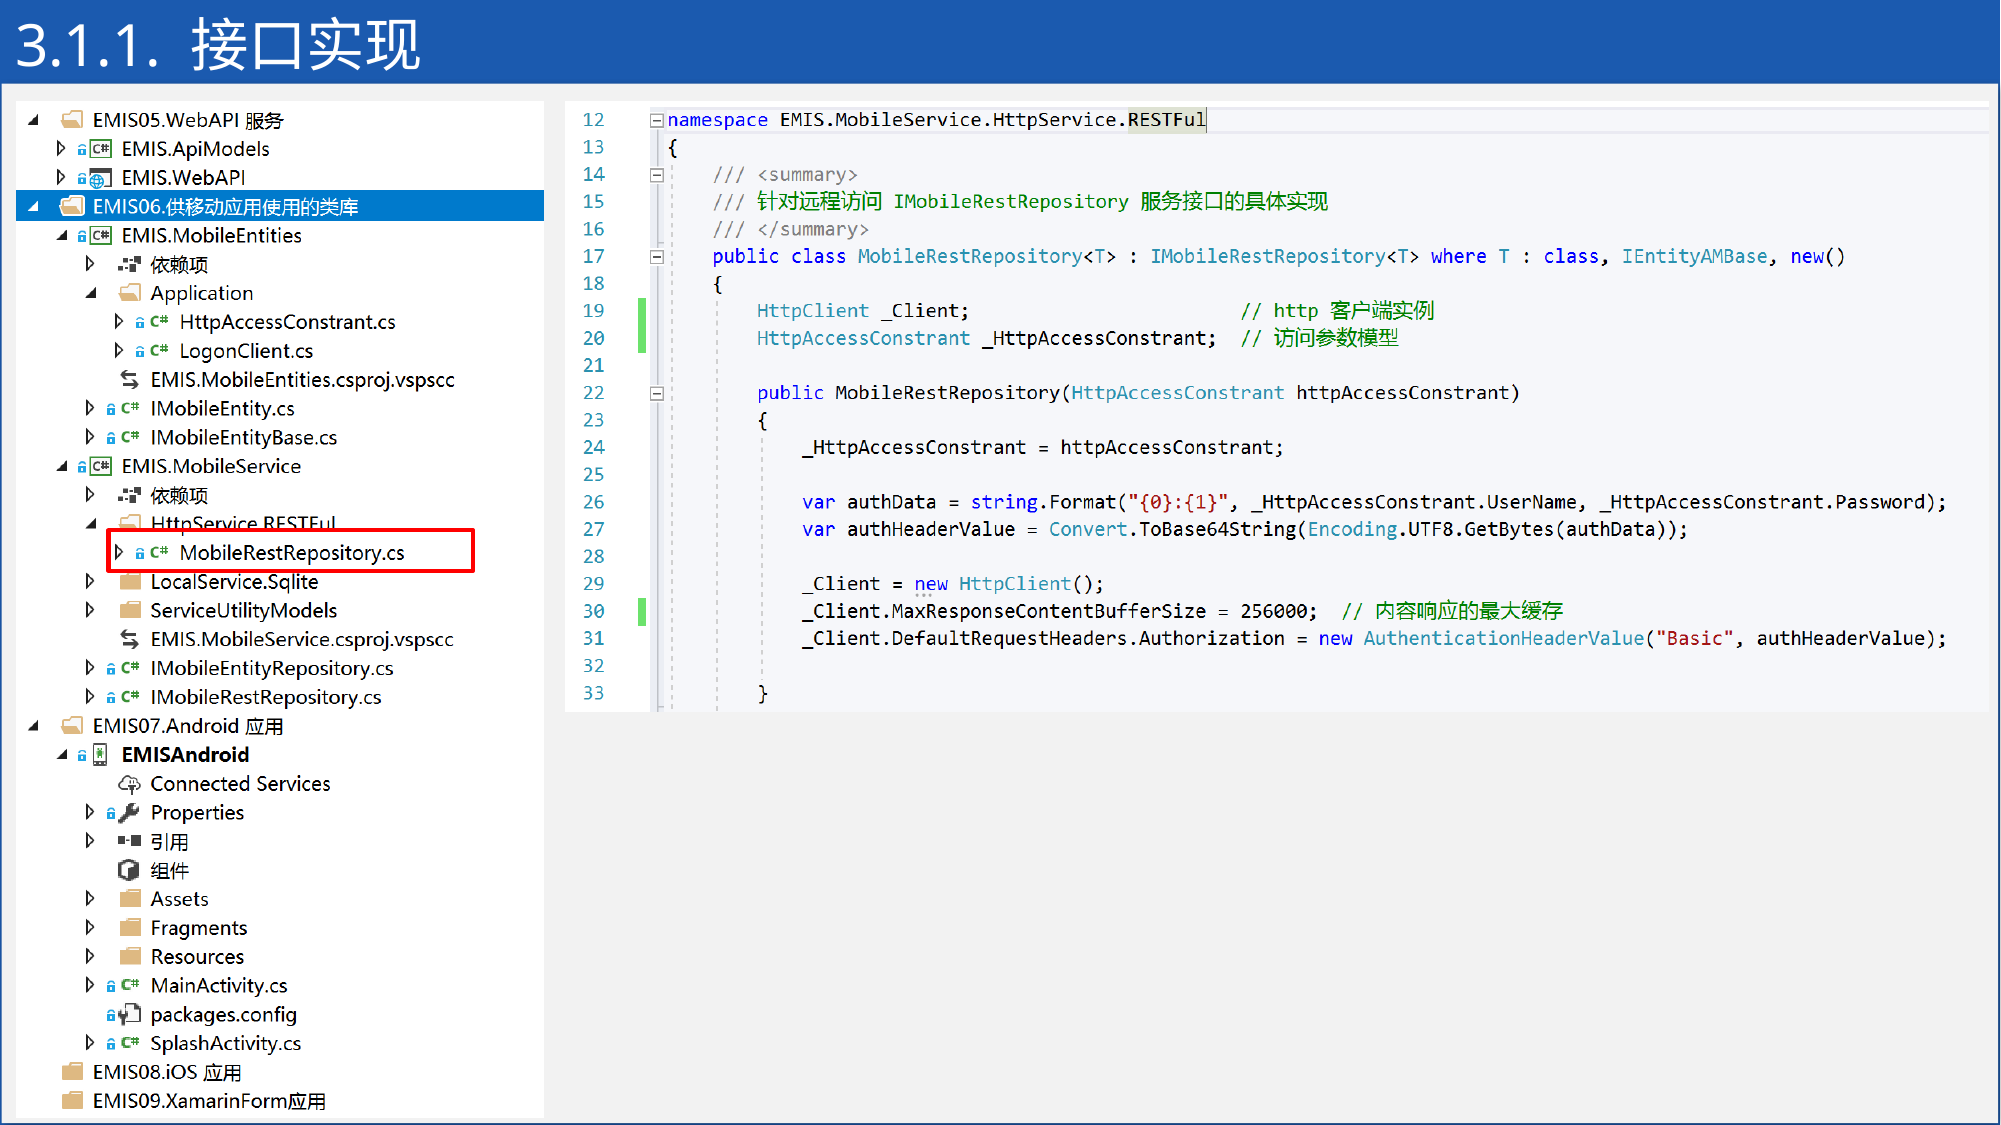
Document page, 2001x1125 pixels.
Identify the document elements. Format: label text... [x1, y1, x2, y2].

picture [16, 101, 544, 1119]
picture [564, 101, 1989, 712]
title 3.1.1. 接口实现 [0, 1, 2000, 84]
